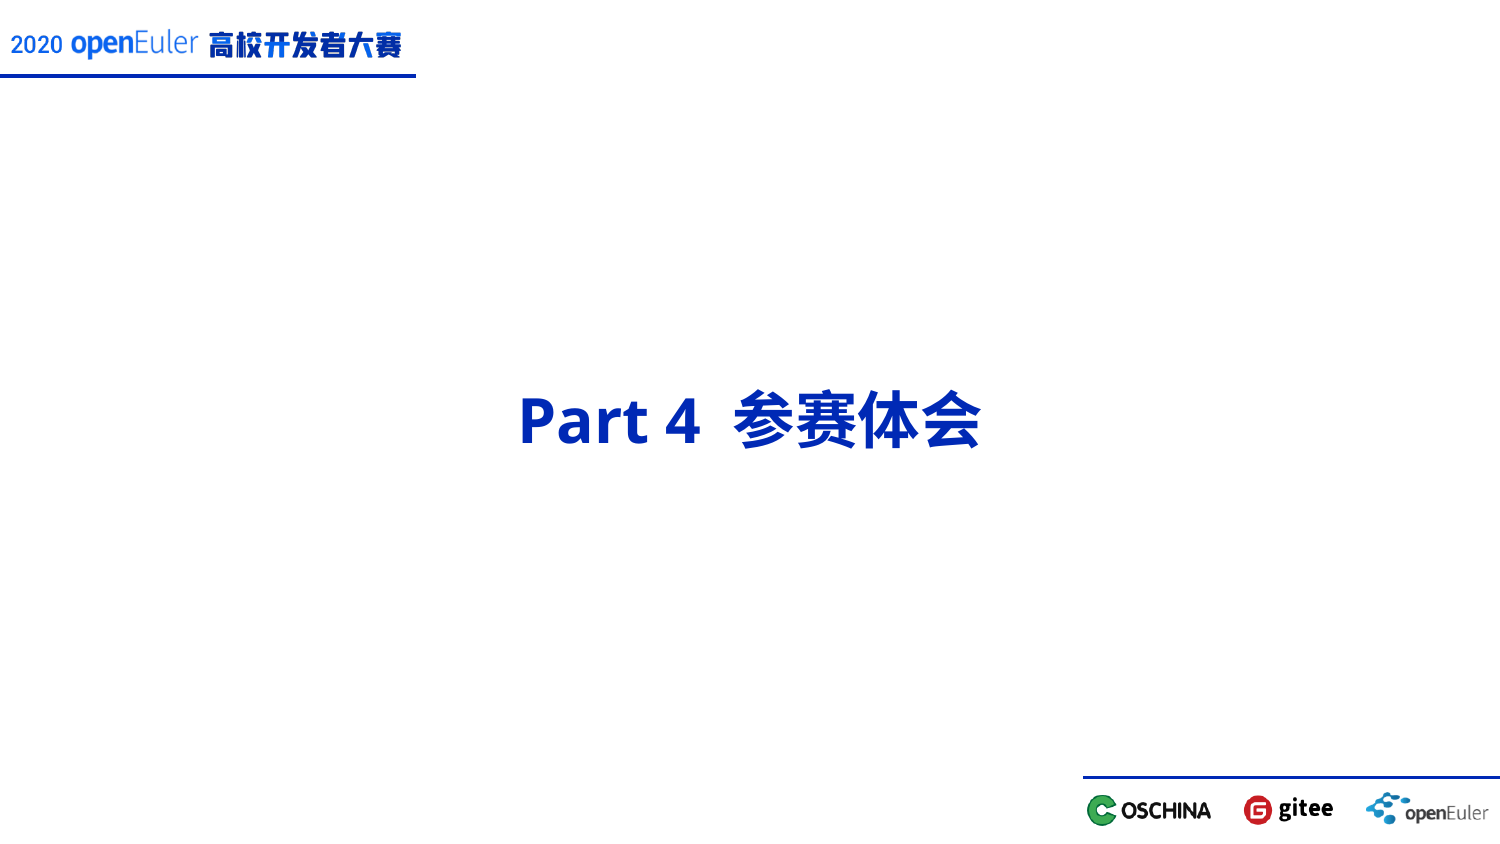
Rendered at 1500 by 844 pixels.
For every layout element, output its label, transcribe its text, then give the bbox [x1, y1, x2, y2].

picture [1077, 788, 1500, 828]
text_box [10, 28, 401, 60]
title Part 4 参赛体会 [113, 263, 1387, 464]
